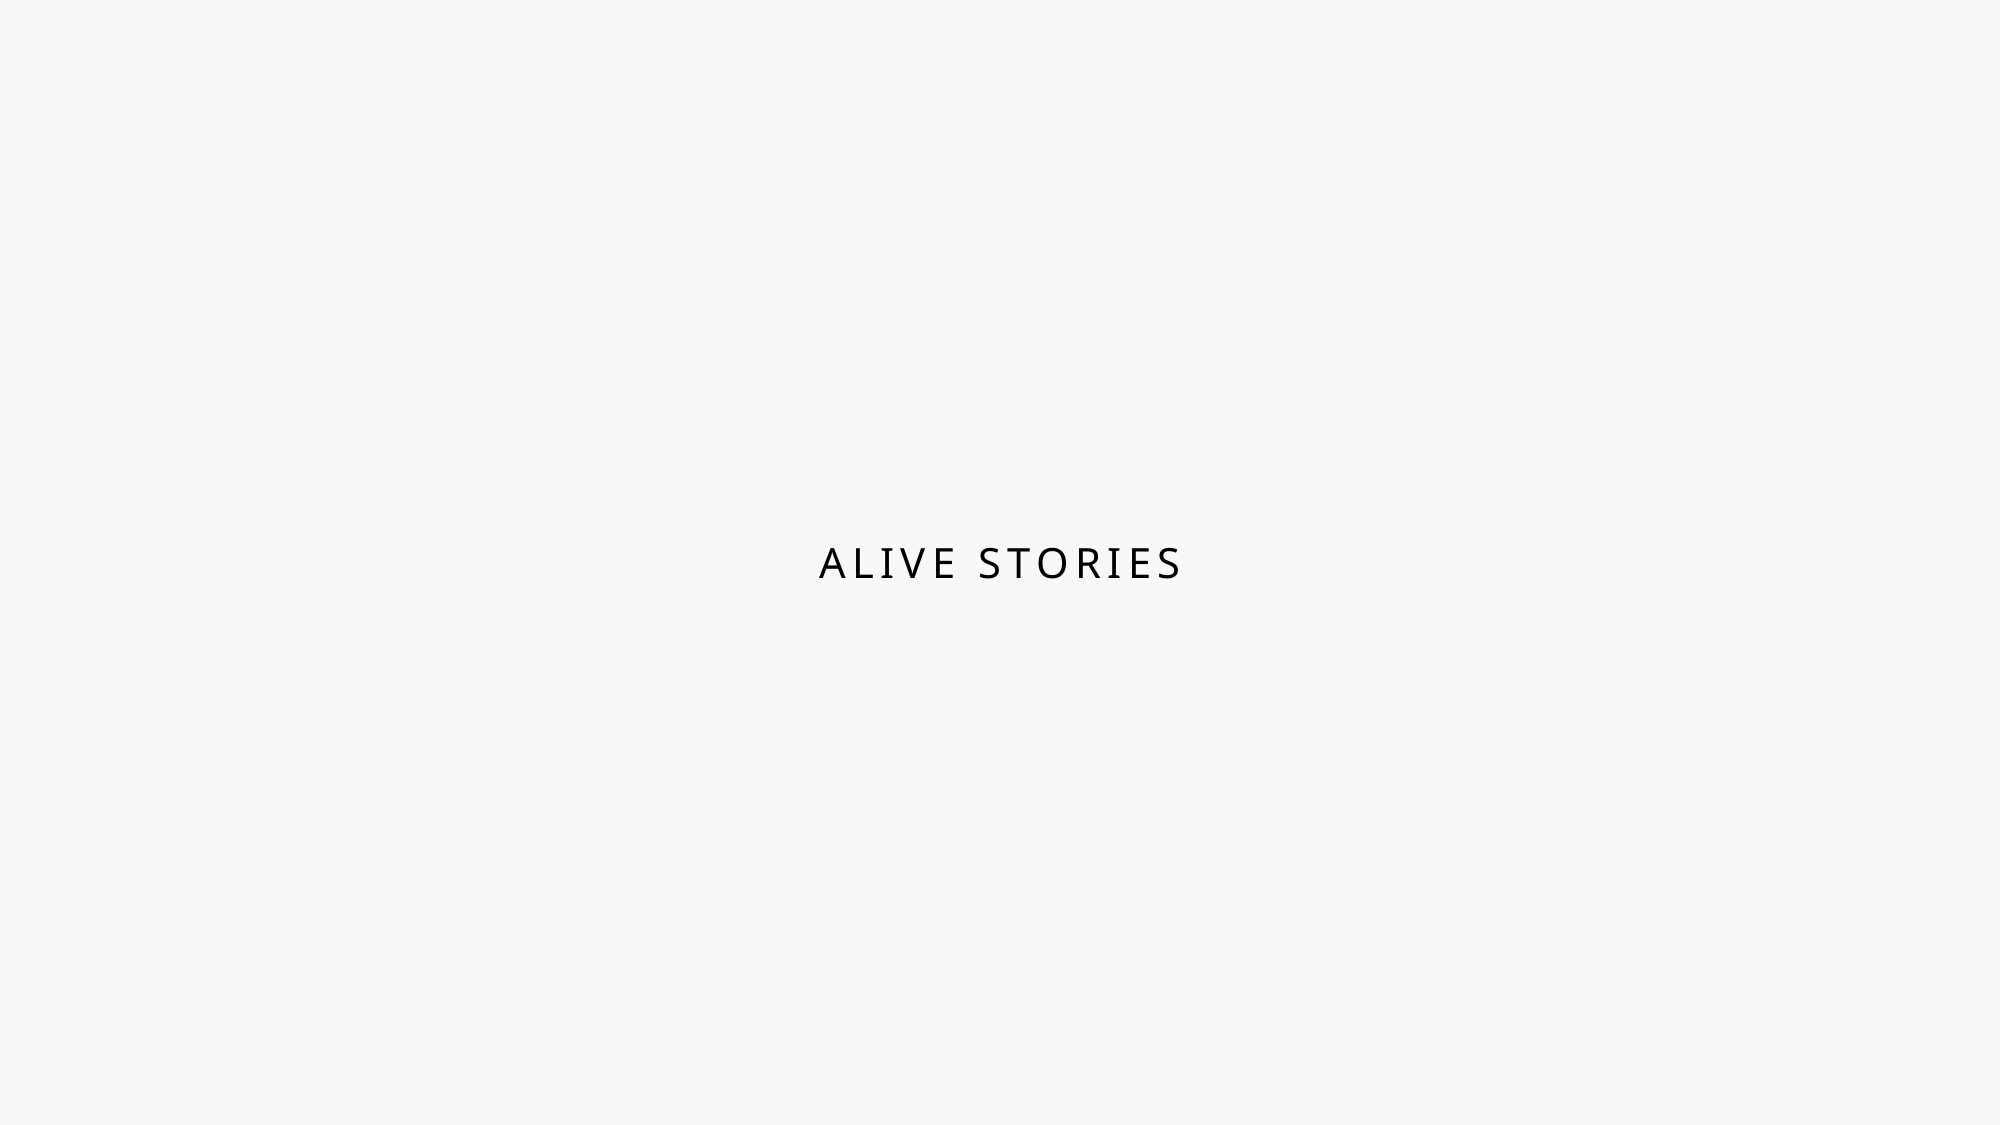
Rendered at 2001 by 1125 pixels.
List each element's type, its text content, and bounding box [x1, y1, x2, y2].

text_box ALIVE STORIES [257, 529, 1743, 595]
